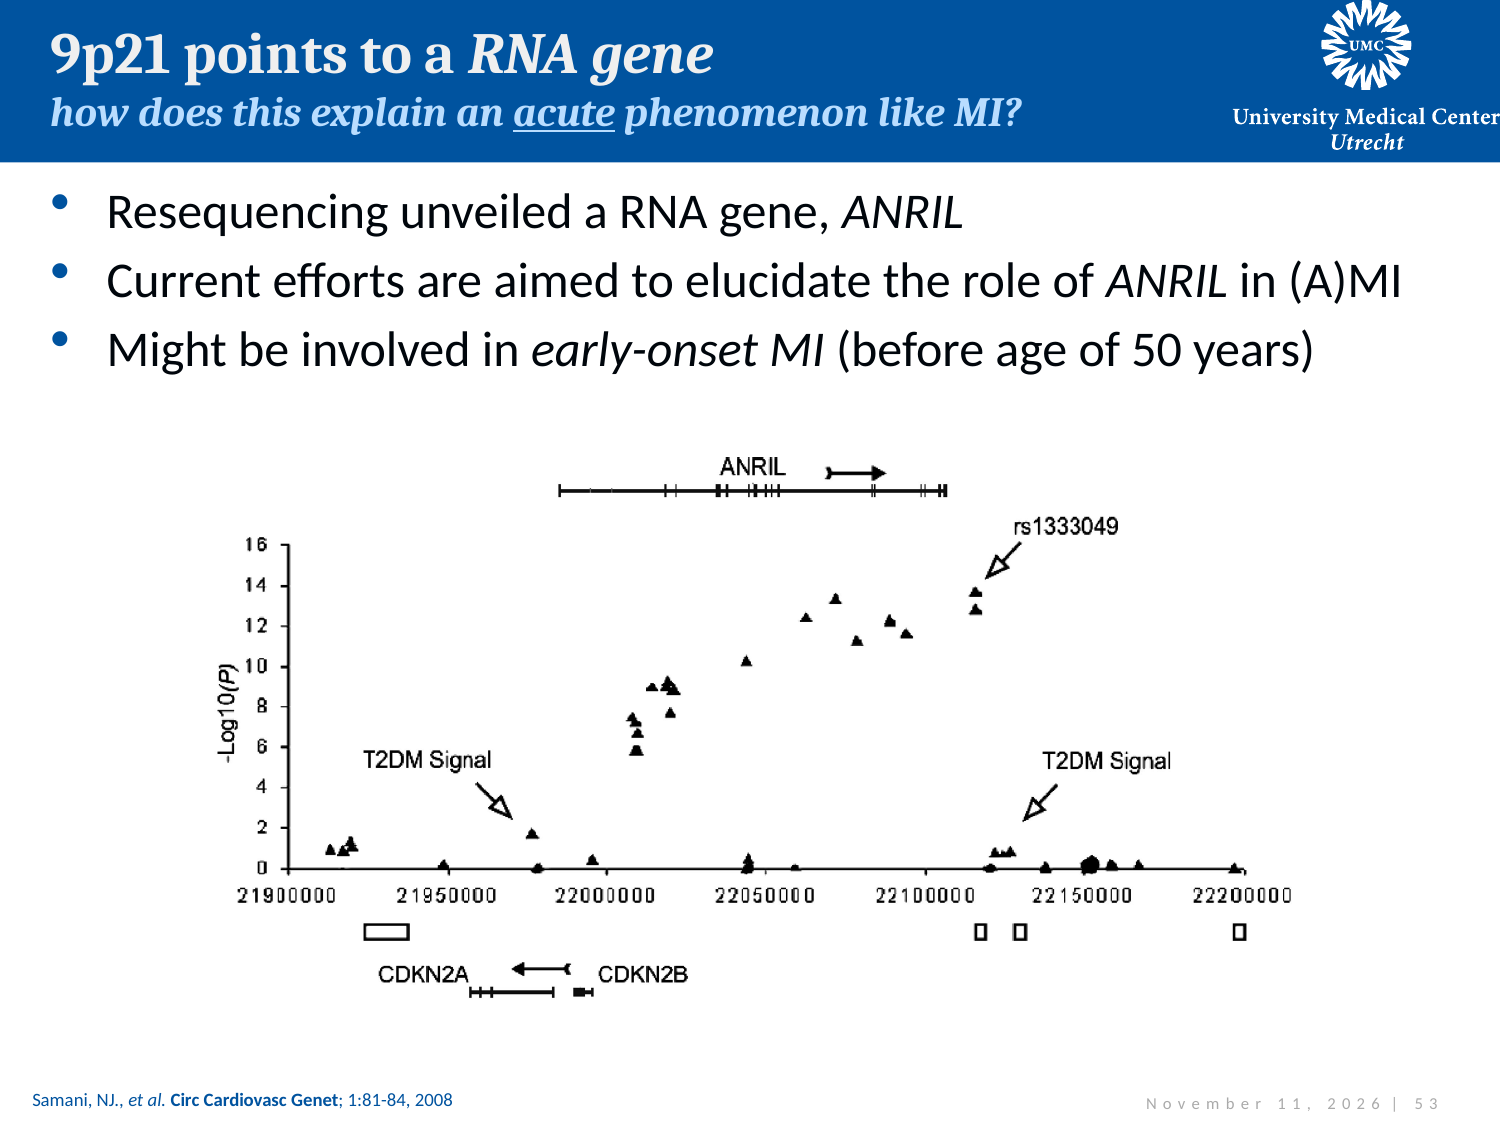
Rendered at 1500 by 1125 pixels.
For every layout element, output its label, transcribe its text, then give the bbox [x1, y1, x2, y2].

picture [206, 449, 1294, 1006]
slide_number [1069, 1087, 1453, 1118]
text_box Samani, NJ., et al. Circ Cardiovasc Genet; 1:81-84, 2008 [17, 1079, 1069, 1118]
list Resequencing unveiled a RNA gene, ANRIL Current efforts are aimed to elucidate the role of ANRIL in (A)MI Might be involved in early-onset MI (before age of 50 years) [35, 162, 1453, 1078]
title 9p21 points to a RNA gene how does this explain an acute phenomenon like MI? [34, 0, 1238, 151]
